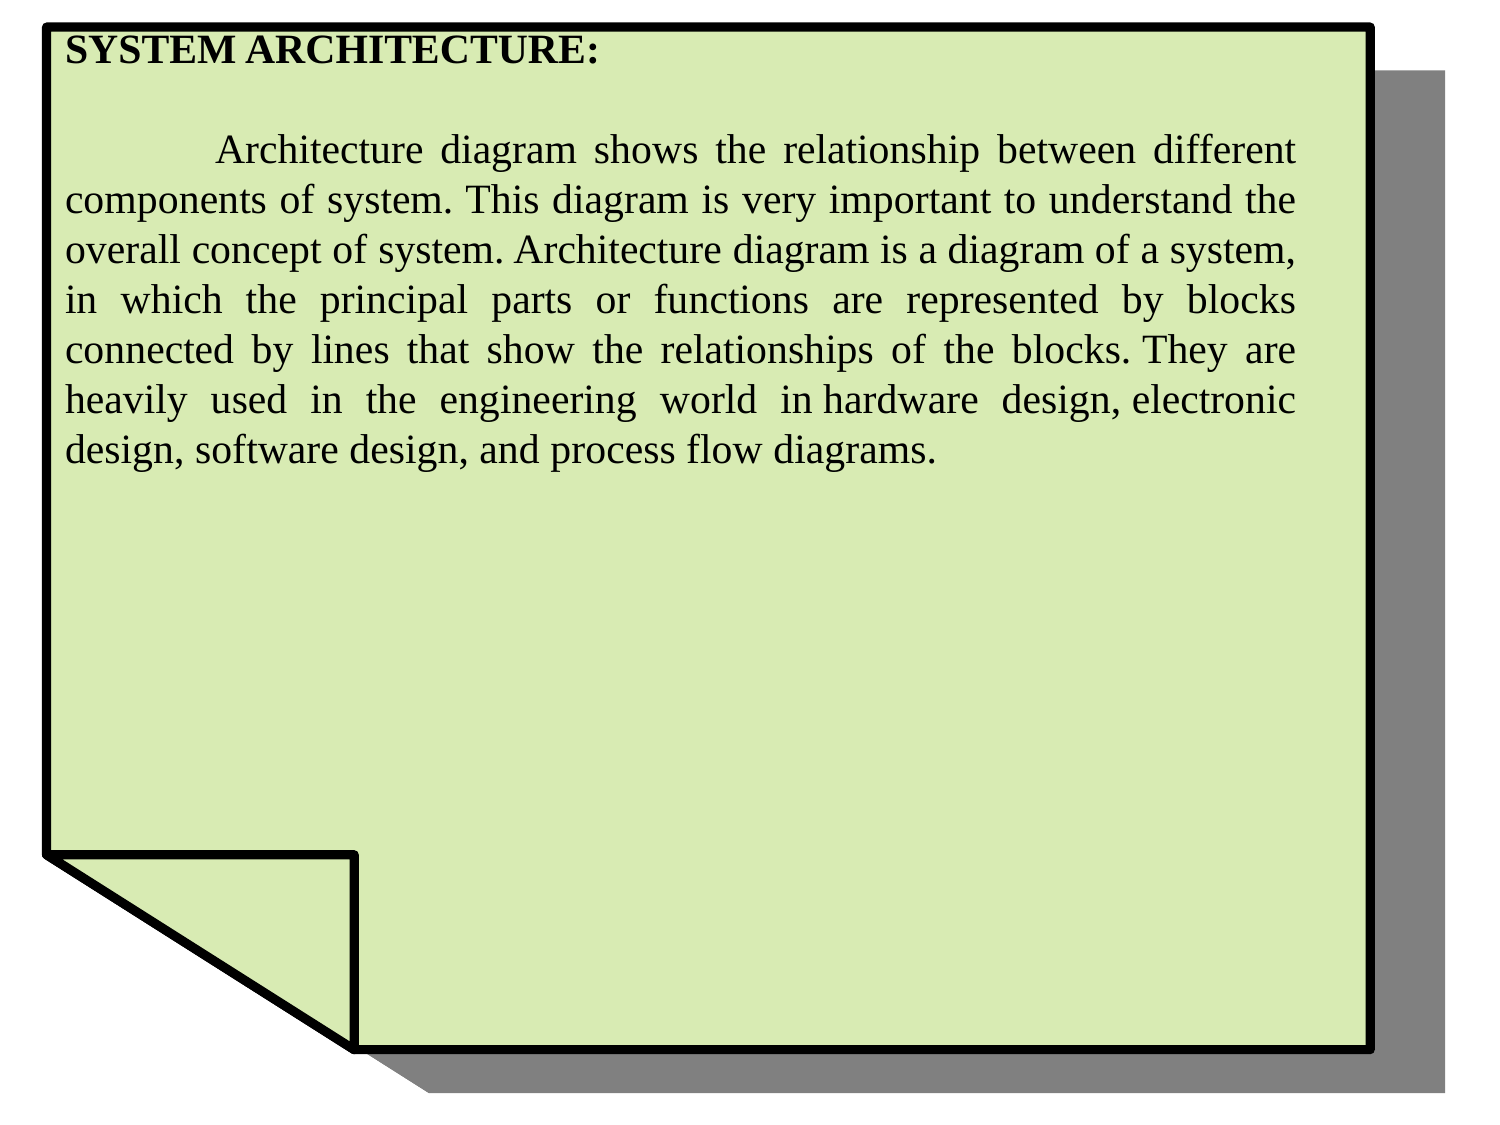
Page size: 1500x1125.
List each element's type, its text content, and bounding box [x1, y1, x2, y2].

text_box SYSTEM ARCHITECTURE: Architecture diagram shows the relationship between different components of system. This diagram is very important to understand the overall concept of system. Architecture diagram is a diagram of a system, in which the principal parts or functions are represented by blocks connected by lines that show the relationships of the blocks. They are heavily used in the engineering world in hardware design, electronic design, software design, and process flow diagrams. [49, 14, 1313, 480]
